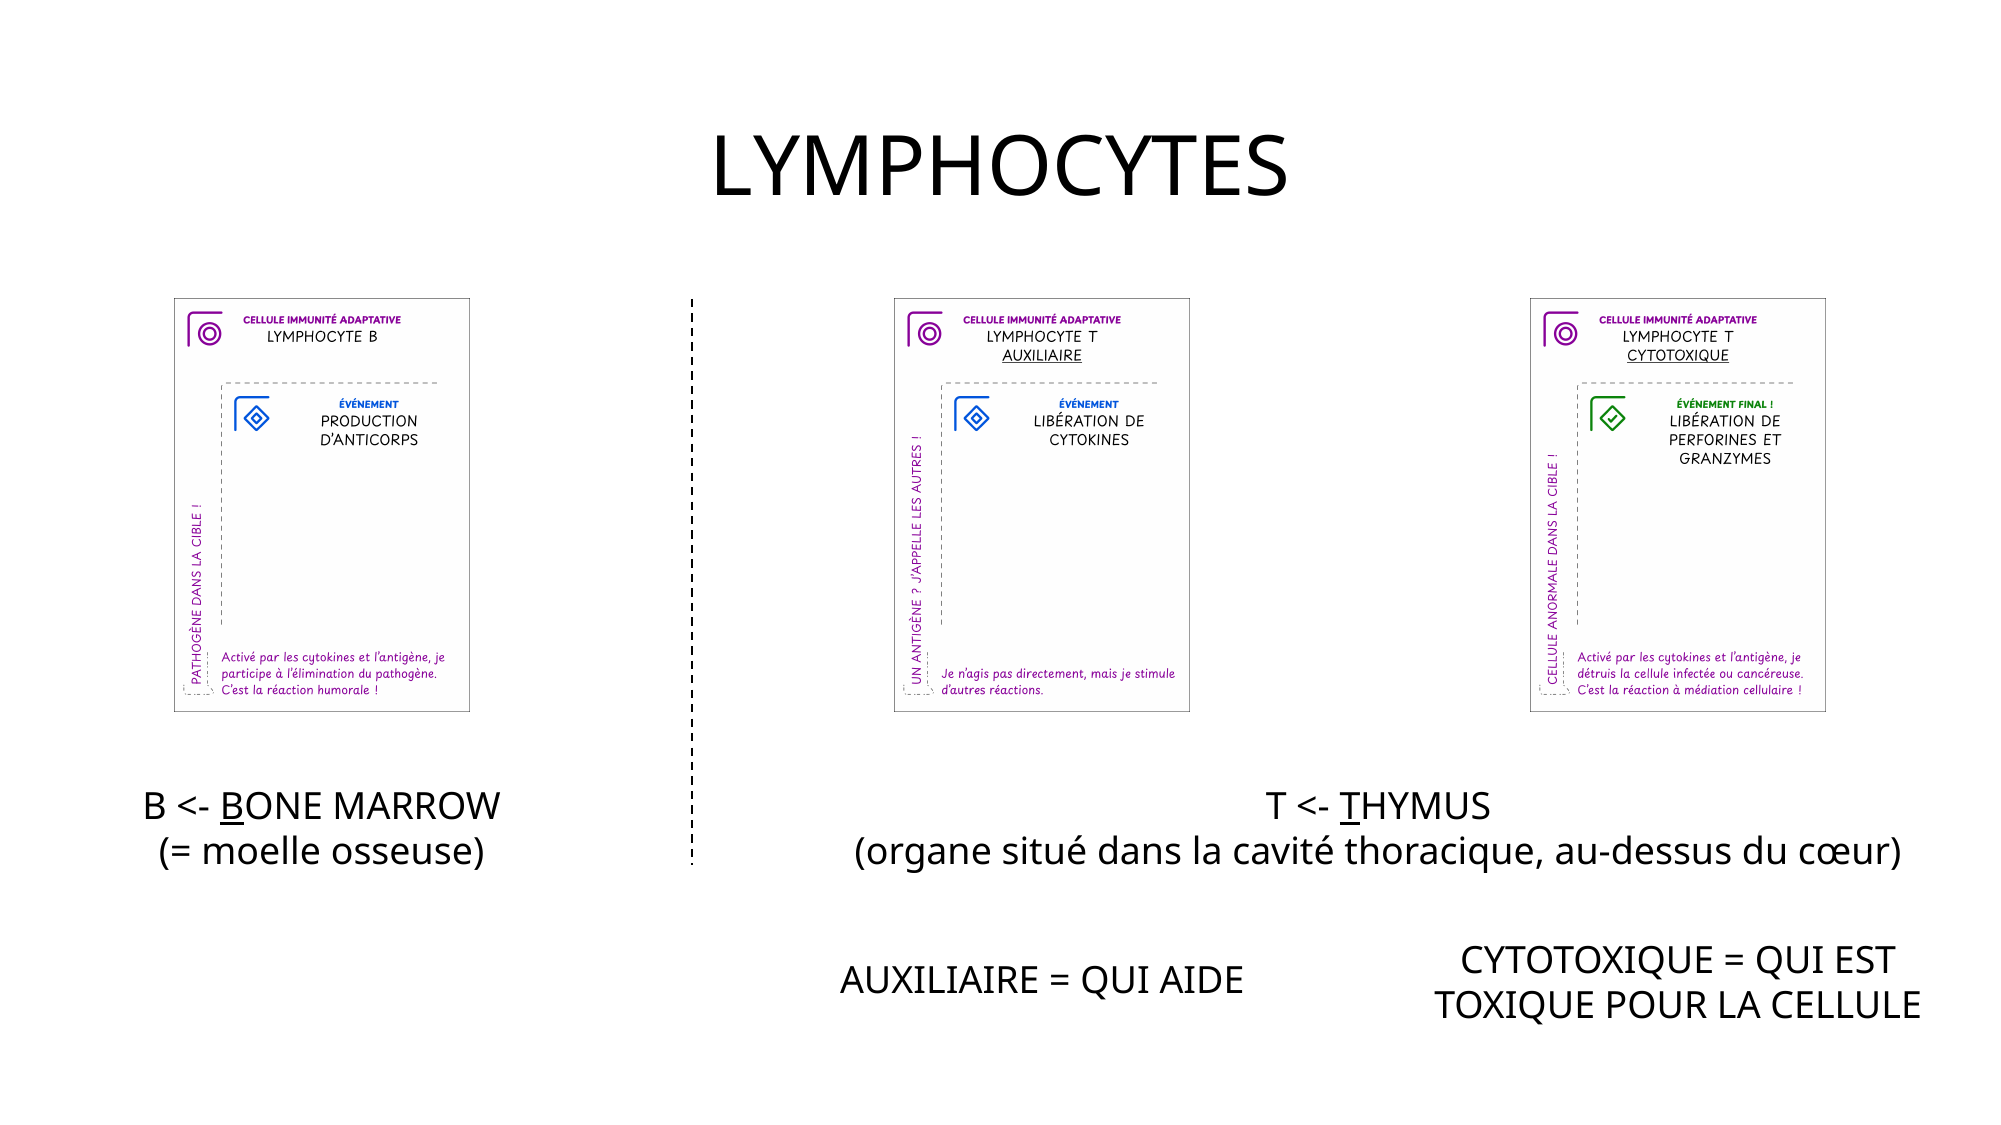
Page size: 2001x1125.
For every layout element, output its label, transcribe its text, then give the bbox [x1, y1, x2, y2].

picture [173, 298, 470, 712]
picture [894, 298, 1191, 712]
picture [1530, 298, 1827, 712]
title LYMPHOCYTES [137, 59, 1863, 278]
text_box CYTOTOXIQUE = QUI EST TOXIQUE POUR LA CELLULE [1419, 928, 1938, 1034]
text_box B <- BONE MARROW (= moelle osseuse) [127, 774, 516, 880]
text_box AUXILIAIRE = QUI AIDE [825, 948, 1260, 1009]
text_box T <- THYMUS (organe situé dans la cavité thoracique, au-dessus du cœur) [839, 774, 1918, 880]
